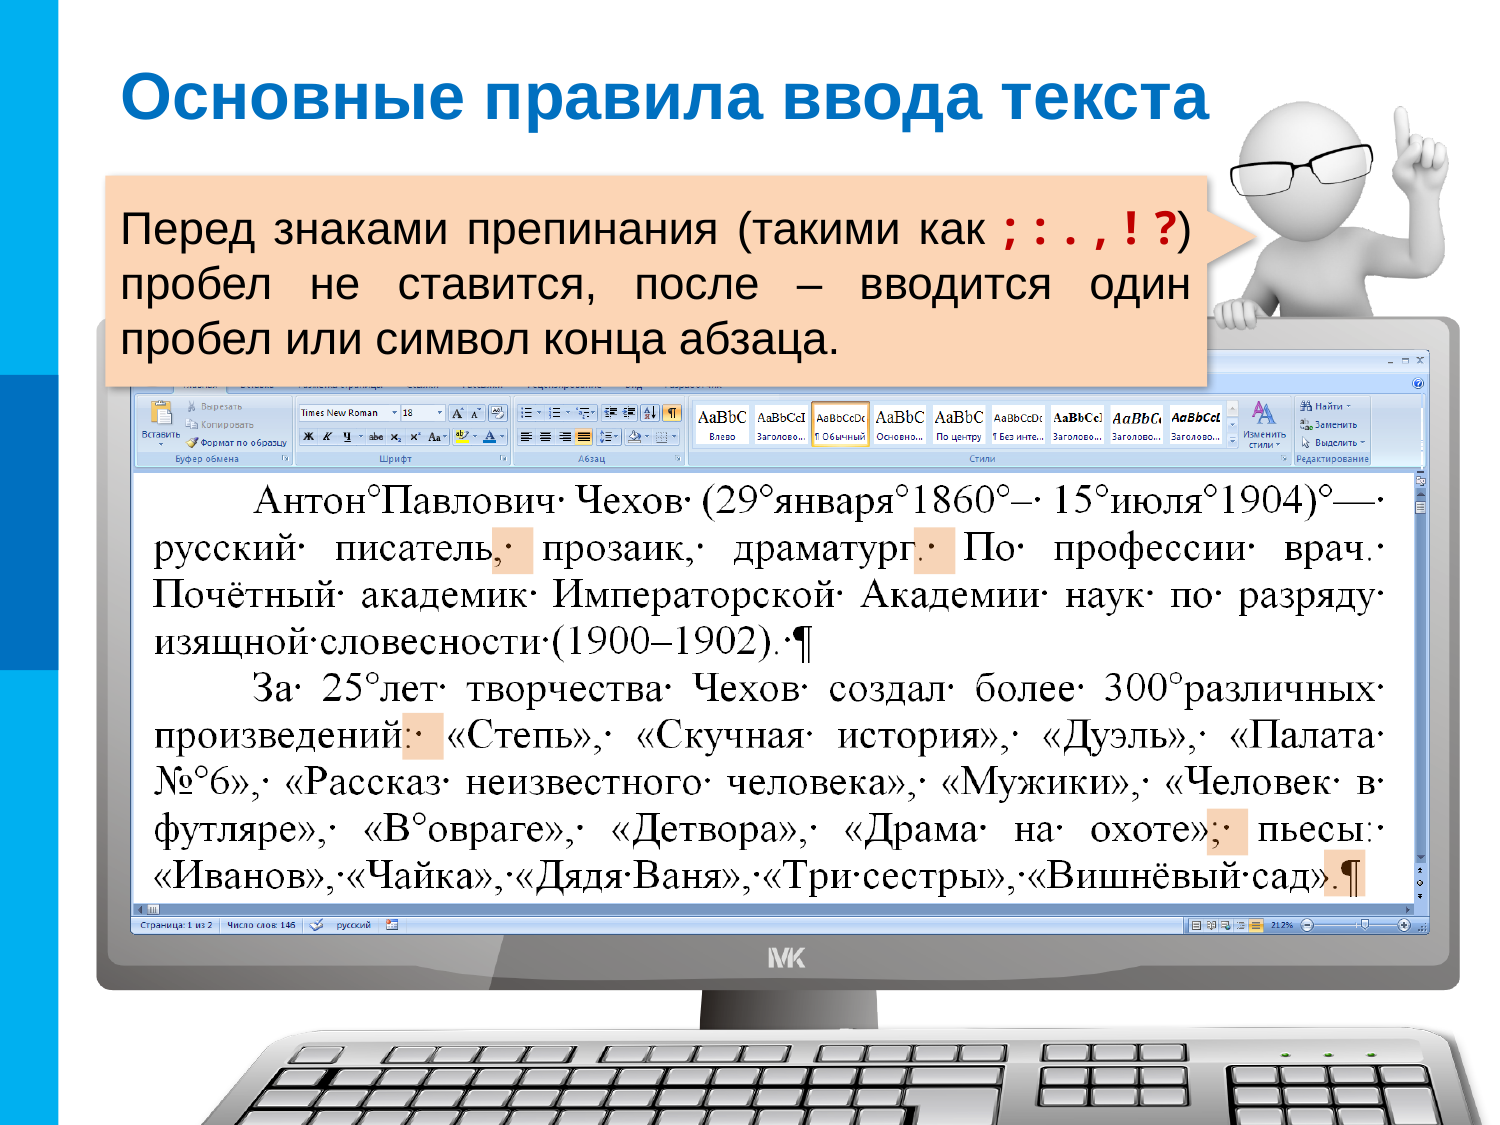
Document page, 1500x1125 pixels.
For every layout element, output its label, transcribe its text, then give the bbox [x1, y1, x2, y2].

text_box [1322, 847, 1368, 898]
text_box [912, 525, 957, 576]
text_box [490, 525, 535, 576]
picture [96, 93, 1500, 1125]
title Основные правила ввода текста [105, 45, 1458, 141]
text_box [1205, 806, 1250, 857]
text_box [400, 711, 446, 762]
text_box Перед знаками препинания (такими как ; : . , ! ?) пробел не ставится, после – вводится один пробел или символ конца абзаца. [104, 174, 1208, 388]
